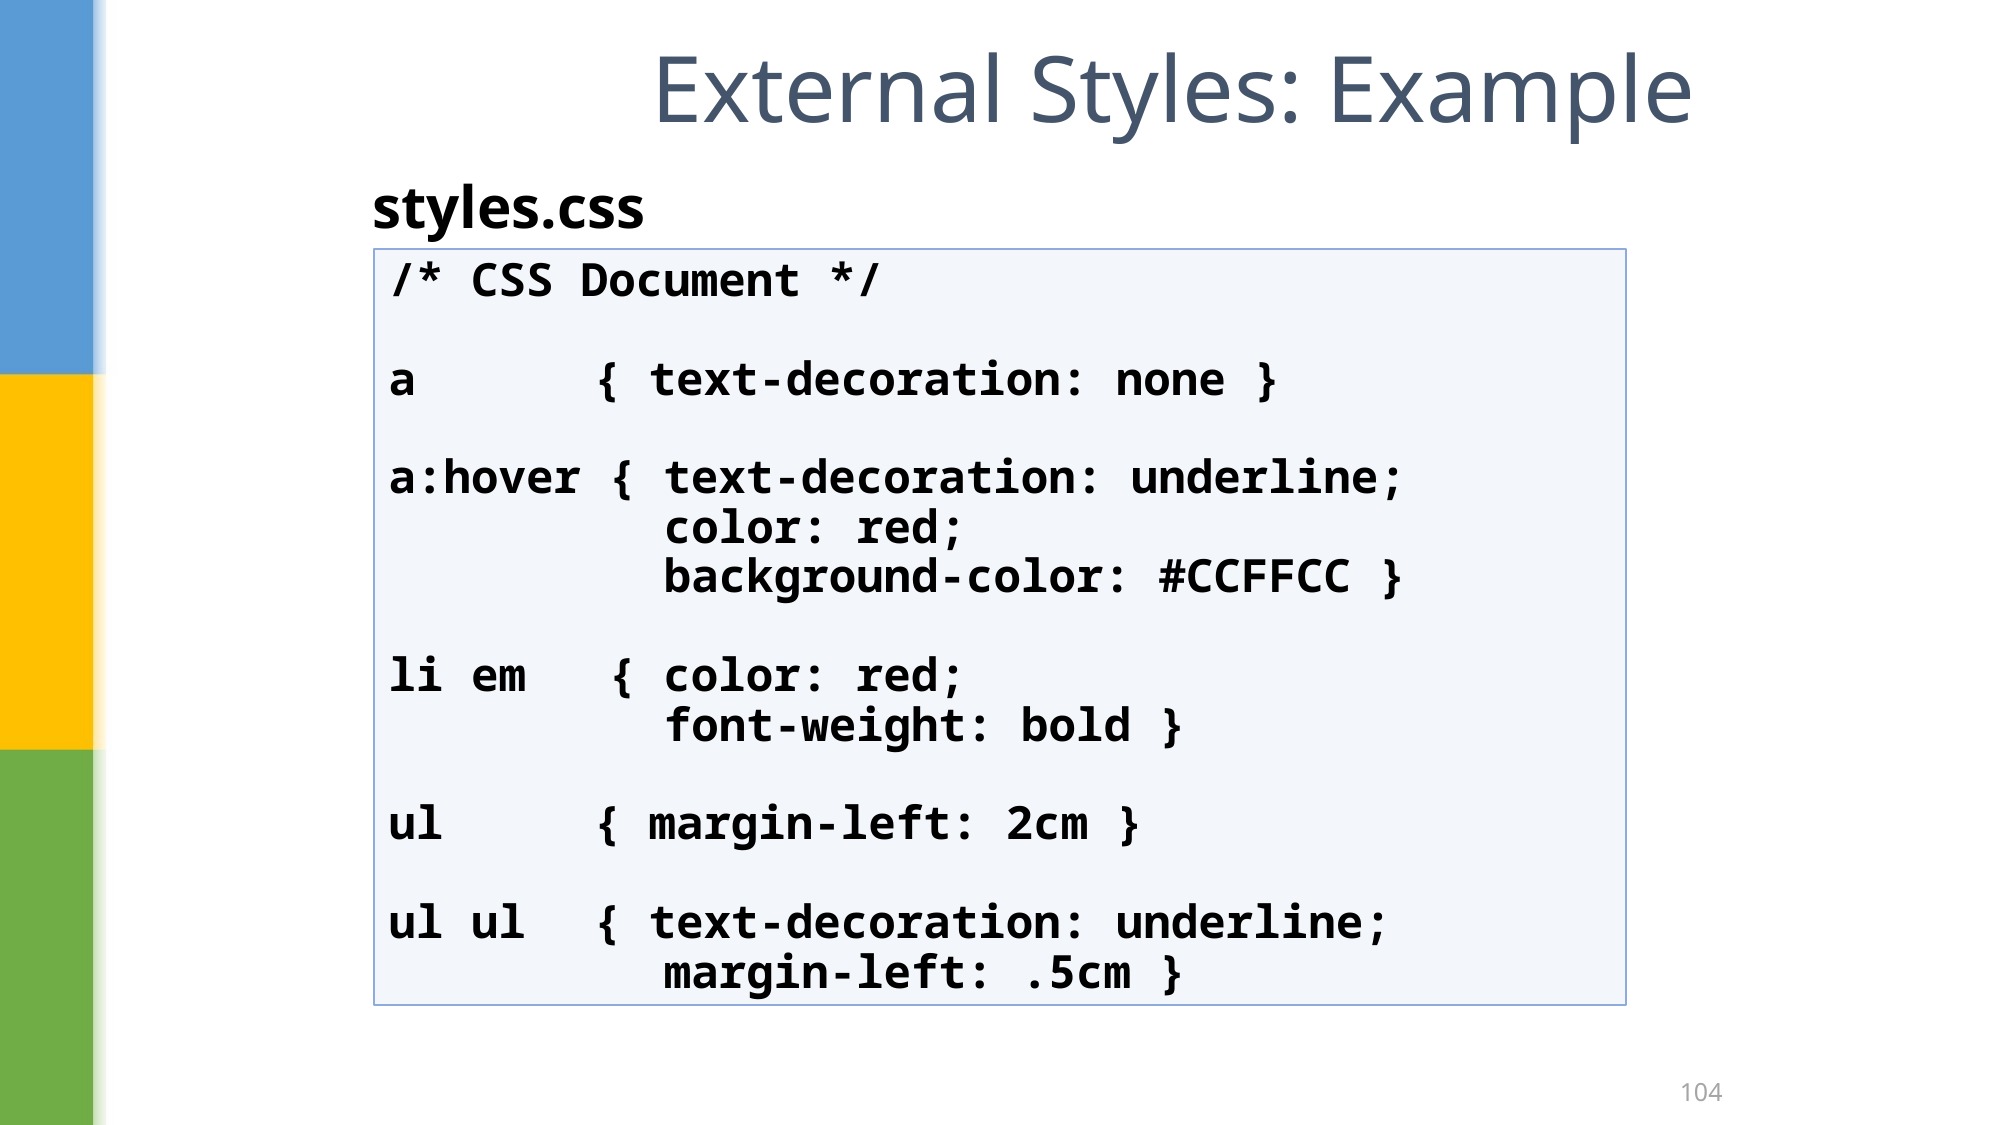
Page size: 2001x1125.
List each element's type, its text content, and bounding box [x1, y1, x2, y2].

text_box /* CSS Document */ a { text-decoration: none } a:hover { text-decoration: underline; color: red; background-color: #CCFFCC } li em { color: red; font-weight: bold } ul { margin-left: 2cm } ul ul { text-decoration: underline; margin-left: .5cm } [373, 249, 1626, 1006]
slide_number 104 [1662, 1074, 1738, 1113]
title External Styles: Example [636, 11, 1721, 161]
picture [0, 0, 2001, 1125]
text_box styles.css [357, 162, 660, 248]
